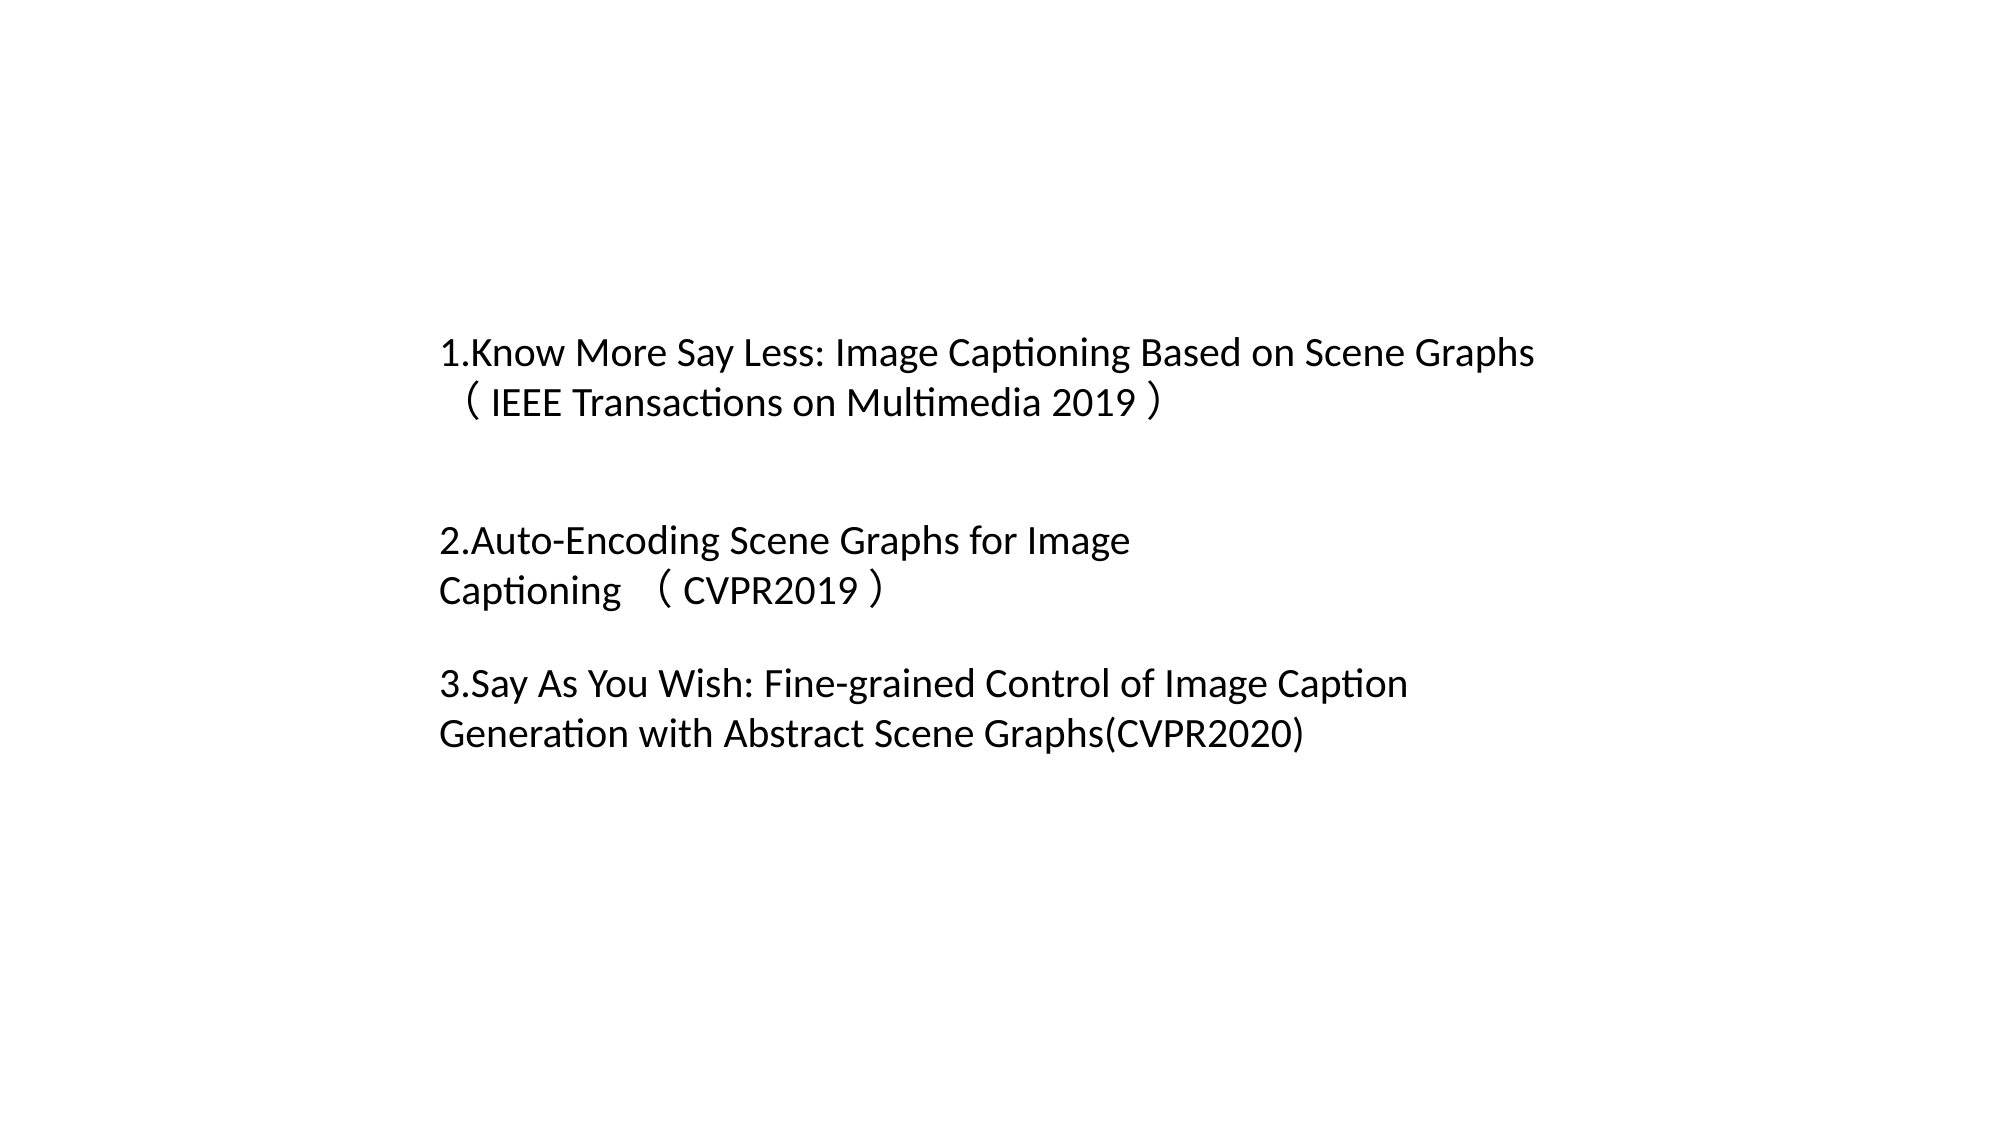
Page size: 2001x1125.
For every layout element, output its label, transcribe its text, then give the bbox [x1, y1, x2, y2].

text_box 2.Auto-Encoding Scene Graphs for Image Captioning（CVPR2019） [424, 505, 1564, 621]
text_box 3.Say As You Wish: Fine-grained Control of Image Caption Generation with Abstract Scene Graphs(CVPR2020) [424, 648, 1564, 764]
text_box 1.Know More Say Less: Image Captioning Based on Scene Graphs （IEEE Transactions on Multimedia 2019） [424, 317, 1564, 432]
